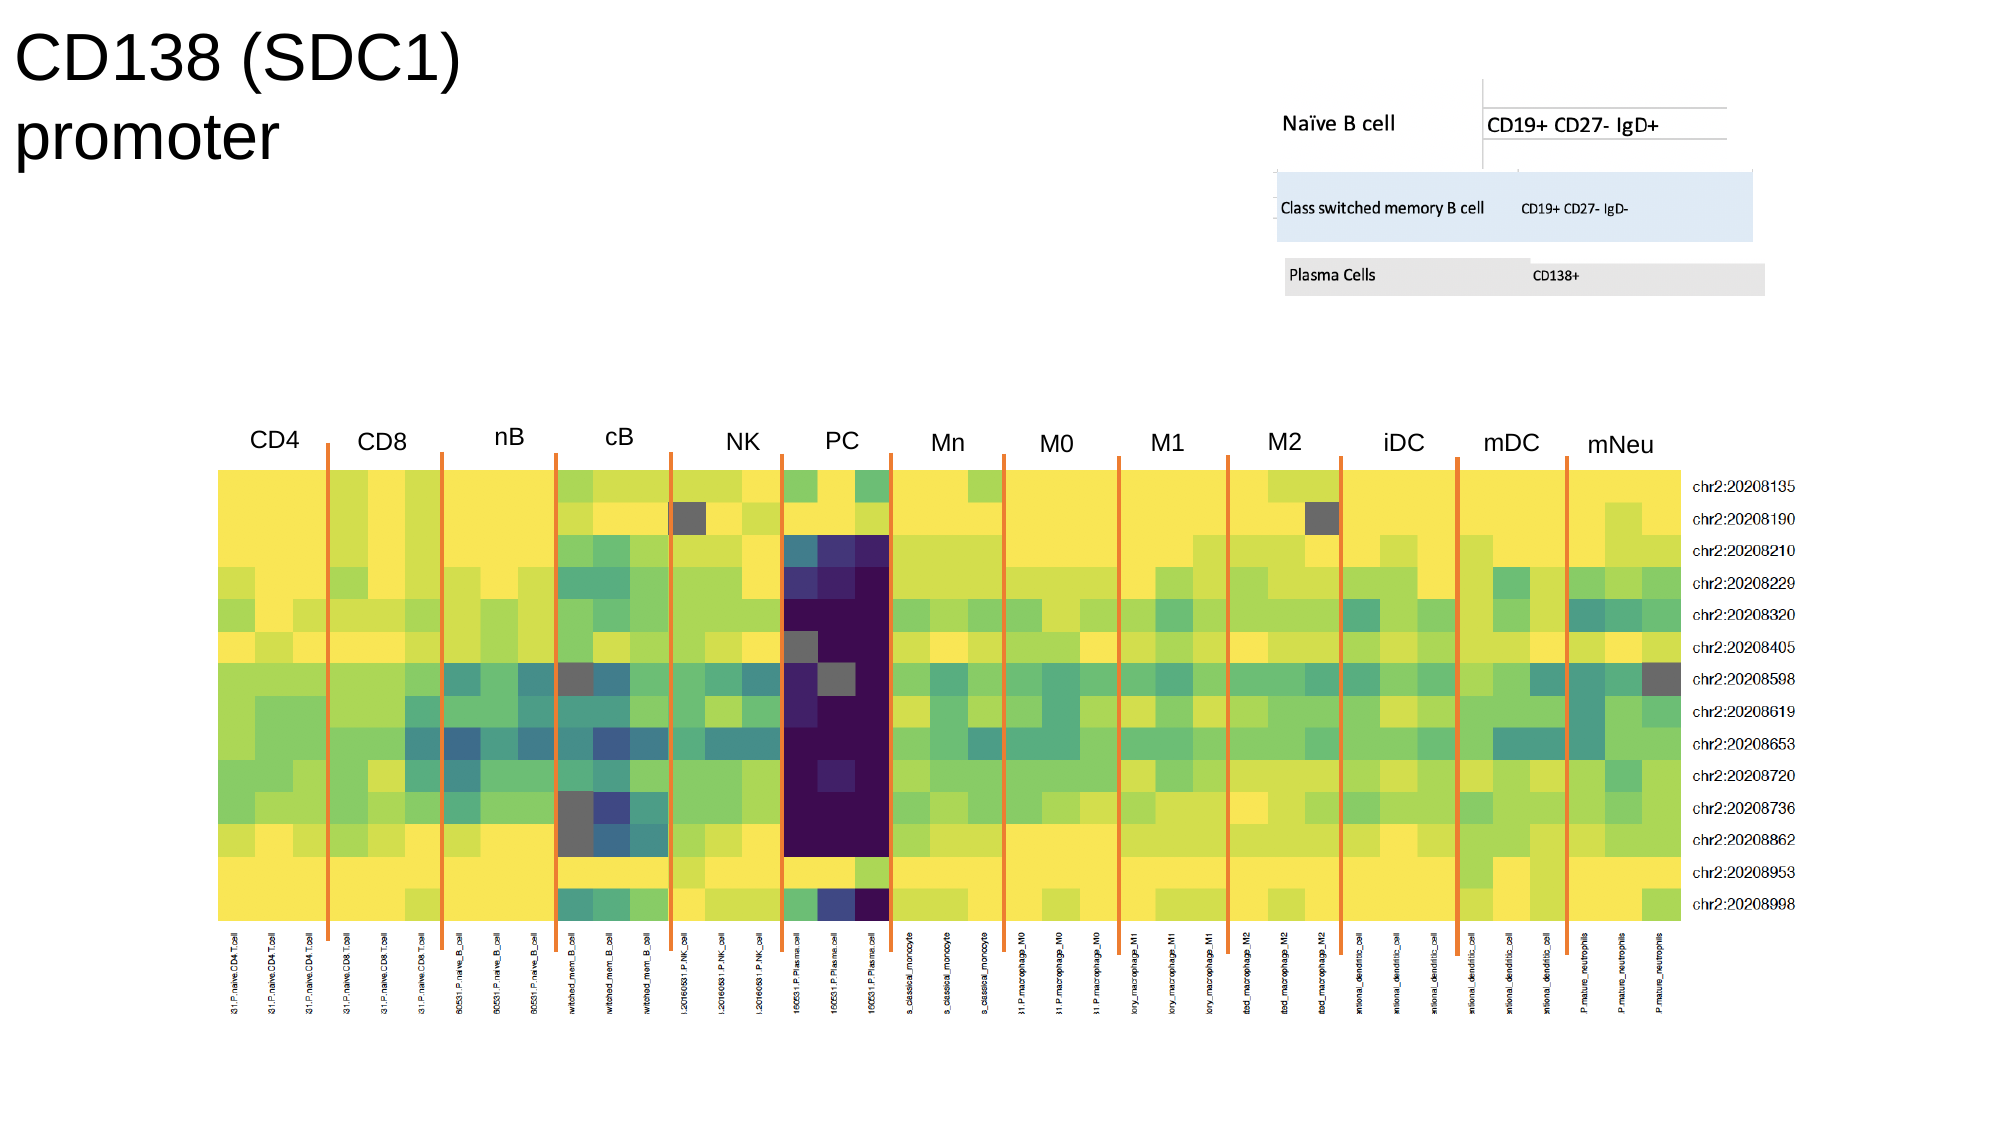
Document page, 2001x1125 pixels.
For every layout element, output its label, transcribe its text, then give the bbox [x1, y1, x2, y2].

picture [1273, 79, 1753, 242]
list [203, 299, 1816, 1014]
picture [1285, 258, 1765, 296]
text_box CD138 (SDC1) promoter [0, 5, 516, 181]
